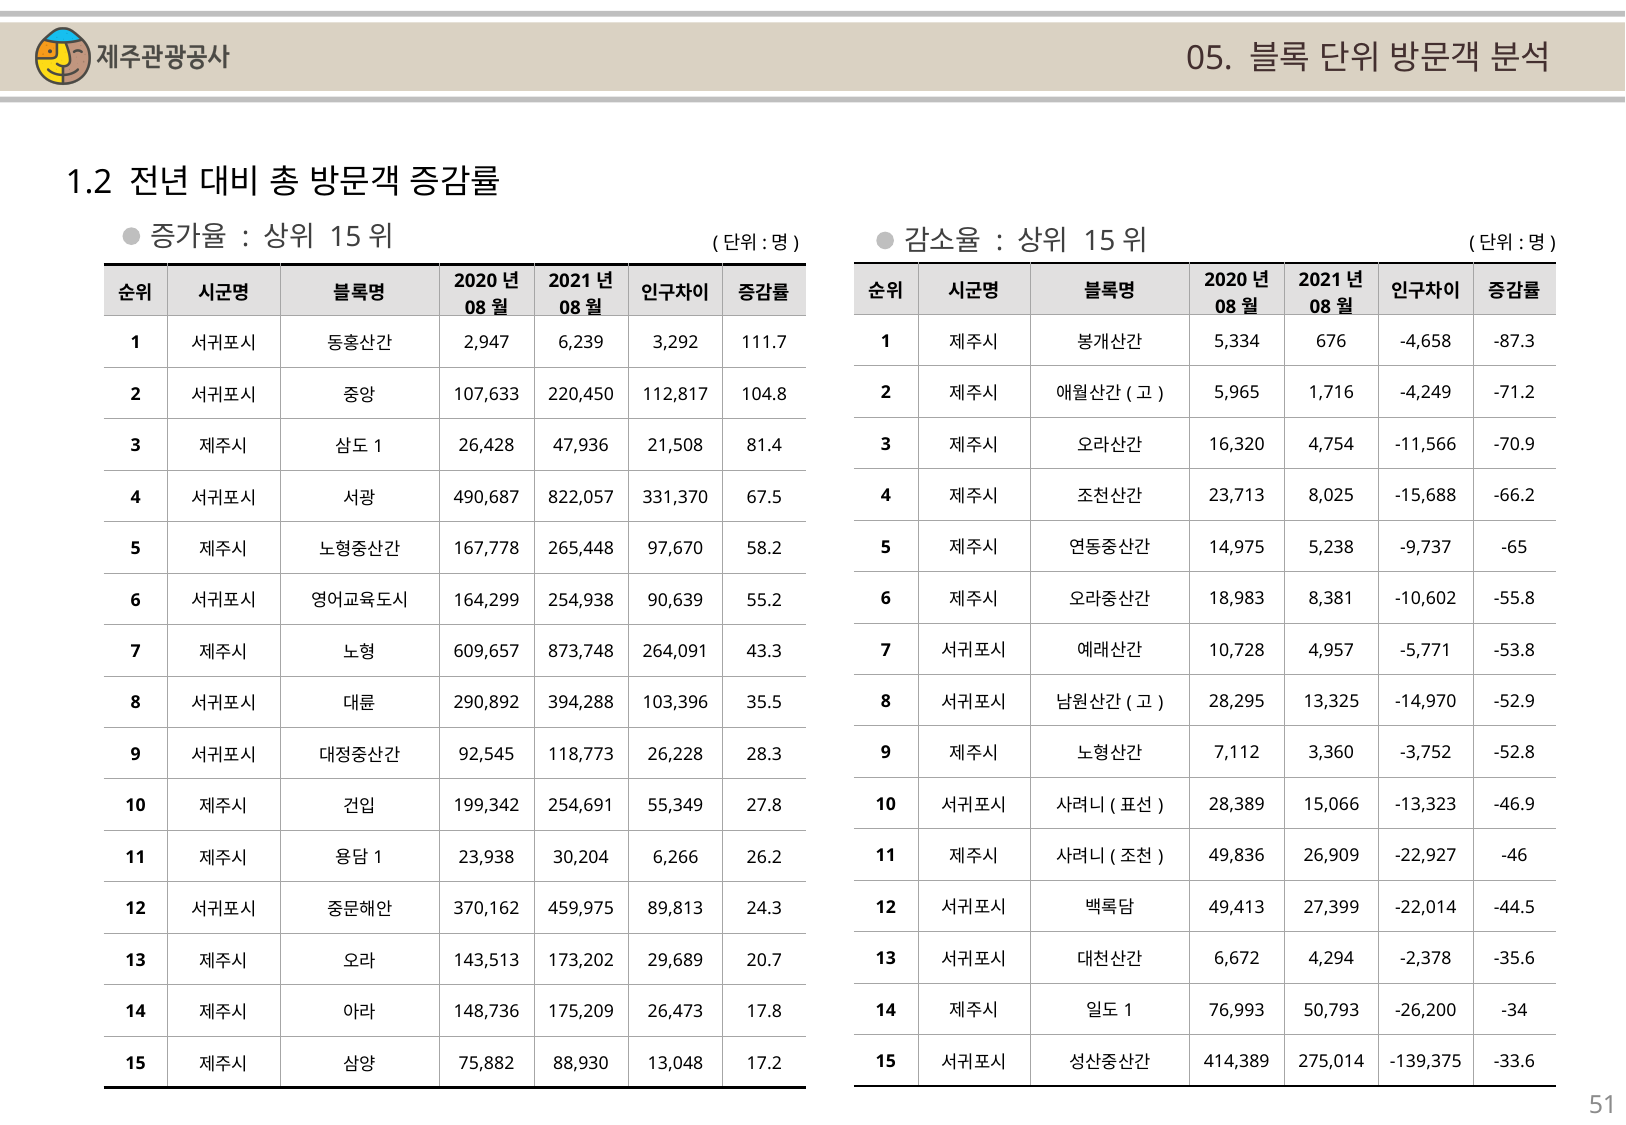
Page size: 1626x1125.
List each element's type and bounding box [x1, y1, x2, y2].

table_cell [281, 625, 439, 676]
table_cell [1031, 366, 1189, 417]
table_cell [1474, 932, 1556, 983]
table_cell [1190, 418, 1284, 468]
text_box [1454, 223, 1571, 261]
table_cell [535, 368, 628, 418]
table_cell [1285, 881, 1378, 931]
table_cell [1379, 366, 1473, 417]
table_cell [440, 368, 534, 418]
table_cell [723, 522, 806, 573]
table_cell [723, 934, 806, 984]
table_cell [854, 984, 918, 1034]
table_cell [168, 471, 280, 521]
table_cell [1285, 778, 1378, 828]
table_cell [440, 728, 534, 778]
table_cell [168, 779, 280, 830]
table_cell [723, 779, 806, 830]
table_cell [629, 1037, 722, 1086]
table_cell [440, 882, 534, 933]
table_cell [535, 985, 628, 1036]
table_cell [1031, 624, 1189, 674]
text_box [698, 223, 814, 261]
table_cell [104, 625, 167, 676]
table_cell [440, 985, 534, 1036]
table_cell [1190, 1035, 1284, 1085]
table_cell [723, 419, 806, 470]
table_cell [1285, 675, 1378, 725]
table_cell [168, 677, 280, 727]
table_cell [168, 419, 280, 470]
table_cell [440, 471, 534, 521]
table_cell [440, 625, 534, 676]
table_cell [281, 882, 439, 933]
table_cell [440, 316, 534, 367]
table_cell [1474, 1035, 1556, 1063]
table_cell [104, 985, 167, 1036]
table_cell [440, 1037, 534, 1086]
table_cell [104, 934, 167, 984]
table_cell [629, 779, 722, 830]
table_cell [1474, 829, 1556, 880]
table_cell [168, 625, 280, 676]
table_cell [629, 831, 722, 881]
text_box [50, 152, 1144, 208]
table_cell [919, 675, 1030, 725]
table_cell [1379, 624, 1473, 674]
table_cell [1285, 932, 1378, 983]
table_cell [1379, 521, 1473, 571]
table_cell [440, 419, 534, 470]
table_cell [1285, 521, 1378, 571]
table_cell [281, 831, 439, 881]
table_cell [281, 934, 439, 984]
table_cell [1190, 521, 1284, 571]
table_cell [723, 574, 806, 624]
table_cell [629, 419, 722, 470]
table_cell [1190, 572, 1284, 623]
table_cell [1190, 881, 1284, 931]
table_cell [281, 985, 439, 1036]
table_cell [281, 728, 439, 778]
table_cell [629, 574, 722, 624]
table_header [440, 266, 534, 315]
table_cell [854, 932, 918, 983]
table_header [281, 266, 439, 315]
table_cell [440, 677, 534, 727]
table_cell [1190, 726, 1284, 777]
table_cell [104, 574, 167, 624]
table_cell [168, 574, 280, 624]
table_header [629, 266, 722, 315]
table_cell [168, 368, 280, 418]
table_cell [854, 315, 918, 365]
table_cell [535, 625, 628, 676]
table_cell [854, 675, 918, 725]
table_header [104, 266, 167, 315]
table_cell [1285, 366, 1378, 417]
table_cell [723, 1037, 806, 1086]
table_cell [629, 625, 722, 676]
table_cell [1190, 984, 1284, 1034]
table_cell [440, 831, 534, 881]
table_cell [104, 316, 167, 367]
table_cell [1190, 932, 1284, 983]
table_cell [168, 316, 280, 367]
table_cell [1474, 726, 1556, 777]
table_cell [440, 522, 534, 573]
table_cell [1285, 1035, 1378, 1063]
table_cell [854, 829, 918, 880]
table_header [1285, 264, 1378, 314]
table_cell [281, 1037, 439, 1086]
text_box [121, 210, 409, 260]
table_cell [281, 419, 439, 470]
table_cell [629, 677, 722, 727]
table_cell [535, 471, 628, 521]
table_cell [854, 778, 918, 828]
table_cell [535, 677, 628, 727]
picture [31, 26, 232, 87]
table_cell [1474, 675, 1556, 725]
table_cell [919, 932, 1030, 983]
table_cell [104, 882, 167, 933]
table_cell [854, 572, 918, 623]
table_cell [1190, 829, 1284, 880]
table_cell [168, 882, 280, 933]
table_cell [919, 984, 1030, 1034]
table_cell [919, 778, 1030, 828]
table_cell [919, 624, 1030, 674]
table_cell [1031, 675, 1189, 725]
table_cell [854, 366, 918, 417]
table_cell [104, 1037, 167, 1086]
table_cell [1379, 932, 1473, 983]
table_cell [1285, 624, 1378, 674]
table_header [535, 266, 628, 315]
table_header [723, 266, 806, 315]
table_cell [1379, 881, 1473, 931]
table_cell [1379, 418, 1473, 468]
table_cell [1474, 469, 1556, 520]
table_cell [1285, 418, 1378, 468]
table_cell [1285, 829, 1378, 880]
table_cell [281, 316, 439, 367]
table_cell [535, 882, 628, 933]
table_cell [1379, 315, 1473, 365]
table_cell [723, 728, 806, 778]
table_cell [723, 316, 806, 367]
table_cell [919, 521, 1030, 571]
table_cell [104, 728, 167, 778]
table_cell [1031, 418, 1189, 468]
table_cell [1190, 366, 1284, 417]
table_header [168, 266, 280, 315]
table_cell [535, 419, 628, 470]
table_cell [629, 522, 722, 573]
table_header [854, 264, 918, 314]
table_cell [535, 1037, 628, 1086]
table_cell [629, 882, 722, 933]
table_cell [919, 315, 1030, 365]
table_cell [919, 418, 1030, 468]
table_cell [1474, 315, 1556, 365]
table_cell [104, 368, 167, 418]
table_cell [854, 1035, 918, 1085]
table_cell [104, 471, 167, 521]
slide_number [1251, 1063, 1618, 1123]
table_cell [919, 881, 1030, 931]
table_cell [1031, 881, 1189, 931]
table_cell [1379, 829, 1473, 880]
table_cell [1031, 469, 1189, 520]
table_cell [1474, 624, 1556, 674]
table_cell [1031, 829, 1189, 880]
table_cell [281, 779, 439, 830]
table_cell [1031, 1035, 1189, 1085]
table_cell [1474, 572, 1556, 623]
table_cell [1379, 675, 1473, 725]
table_cell [168, 831, 280, 881]
table_cell [629, 471, 722, 521]
table_cell [168, 985, 280, 1036]
table_cell [723, 625, 806, 676]
table_cell [1031, 315, 1189, 365]
table_cell [1285, 984, 1378, 1034]
table_cell [281, 368, 439, 418]
table_cell [535, 316, 628, 367]
table_cell [919, 829, 1030, 880]
table_cell [919, 572, 1030, 623]
table_cell [1474, 366, 1556, 417]
table_cell [854, 726, 918, 777]
table_cell [1379, 984, 1473, 1034]
table_cell [629, 934, 722, 984]
table_cell [440, 934, 534, 984]
table_cell [629, 316, 722, 367]
table_cell [1285, 469, 1378, 520]
table_cell [1379, 469, 1473, 520]
table_cell [854, 881, 918, 931]
table_cell [1474, 778, 1556, 828]
table_header [1474, 264, 1556, 314]
table_cell [1190, 778, 1284, 828]
table_cell [1285, 315, 1378, 365]
table_cell [1474, 521, 1556, 571]
table_cell [440, 779, 534, 830]
table_cell [919, 1035, 1030, 1085]
table_cell [535, 522, 628, 573]
table_cell [281, 574, 439, 624]
table_cell [104, 677, 167, 727]
table_cell [919, 726, 1030, 777]
table_cell [104, 779, 167, 830]
table_cell [1031, 984, 1189, 1034]
table_cell [723, 368, 806, 418]
table_cell [281, 677, 439, 727]
table_cell [535, 779, 628, 830]
table_cell [629, 368, 722, 418]
table_cell [535, 831, 628, 881]
table_cell [1474, 418, 1556, 468]
table_cell [1285, 726, 1378, 777]
table_cell [281, 522, 439, 573]
table_cell [1190, 315, 1284, 365]
table_cell [168, 934, 280, 984]
table_cell [854, 469, 918, 520]
table_cell [1379, 726, 1473, 777]
table_cell [1379, 778, 1473, 828]
table_cell [723, 831, 806, 881]
table_cell [1031, 932, 1189, 983]
table_cell [104, 522, 167, 573]
table_cell [1379, 1035, 1473, 1063]
table_cell [629, 728, 722, 778]
table_cell [919, 469, 1030, 520]
table_header [1379, 264, 1473, 314]
table_cell [440, 574, 534, 624]
table_cell [104, 831, 167, 881]
table_header [1190, 264, 1284, 314]
table_cell [723, 985, 806, 1036]
table_cell [919, 366, 1030, 417]
table_cell [854, 521, 918, 571]
table_header [919, 264, 1030, 314]
table_cell [854, 624, 918, 674]
table_cell [629, 985, 722, 1036]
table_cell [723, 677, 806, 727]
table_cell [281, 471, 439, 521]
table_cell [1190, 624, 1284, 674]
table_cell [535, 728, 628, 778]
table_cell [104, 419, 167, 470]
table_cell [1379, 572, 1473, 623]
table_cell [723, 471, 806, 521]
text_box [1042, 28, 1595, 84]
table_cell [535, 934, 628, 984]
table_cell [723, 882, 806, 933]
table_cell [168, 728, 280, 778]
table_cell [535, 574, 628, 624]
table_cell [1190, 675, 1284, 725]
table_cell [1031, 726, 1189, 777]
table_cell [1474, 984, 1556, 1034]
table_cell [1031, 521, 1189, 571]
table_cell [168, 522, 280, 573]
table_cell [1474, 881, 1556, 931]
table_cell [1285, 572, 1378, 623]
table_cell [1031, 572, 1189, 623]
text_box [875, 215, 1163, 264]
table_cell [1031, 778, 1189, 828]
table_cell [1190, 469, 1284, 520]
table_cell [854, 418, 918, 468]
table_header [1031, 264, 1189, 314]
table_cell [168, 1037, 280, 1086]
